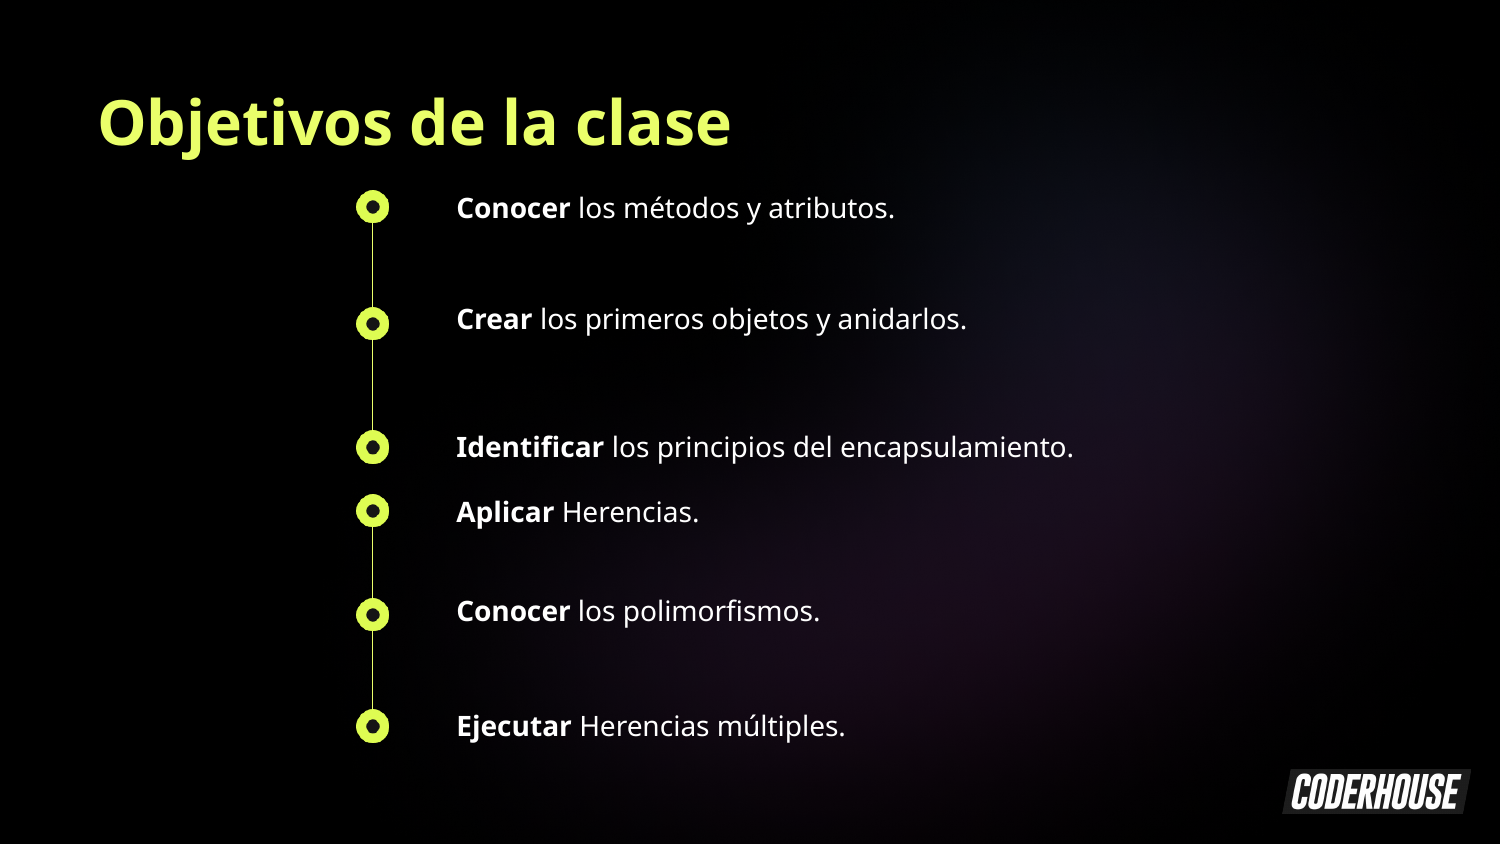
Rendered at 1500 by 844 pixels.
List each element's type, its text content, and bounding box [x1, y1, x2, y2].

text_box Ejecutar Herencias múltiples. [441, 693, 1144, 758]
text_box Objetivos de la clase [82, 76, 1418, 175]
picture [0, 0, 1500, 844]
text_box Conocer los polimorfismos. [441, 578, 1144, 642]
text_box Identificar los principios del encapsulamiento. [441, 414, 1144, 479]
text_box Crear los primeros objetos y anidarlos. [441, 286, 1144, 351]
text_box Conocer los métodos y atributos. [441, 175, 1144, 239]
text_box Aplicar Herencias. [441, 479, 1144, 543]
